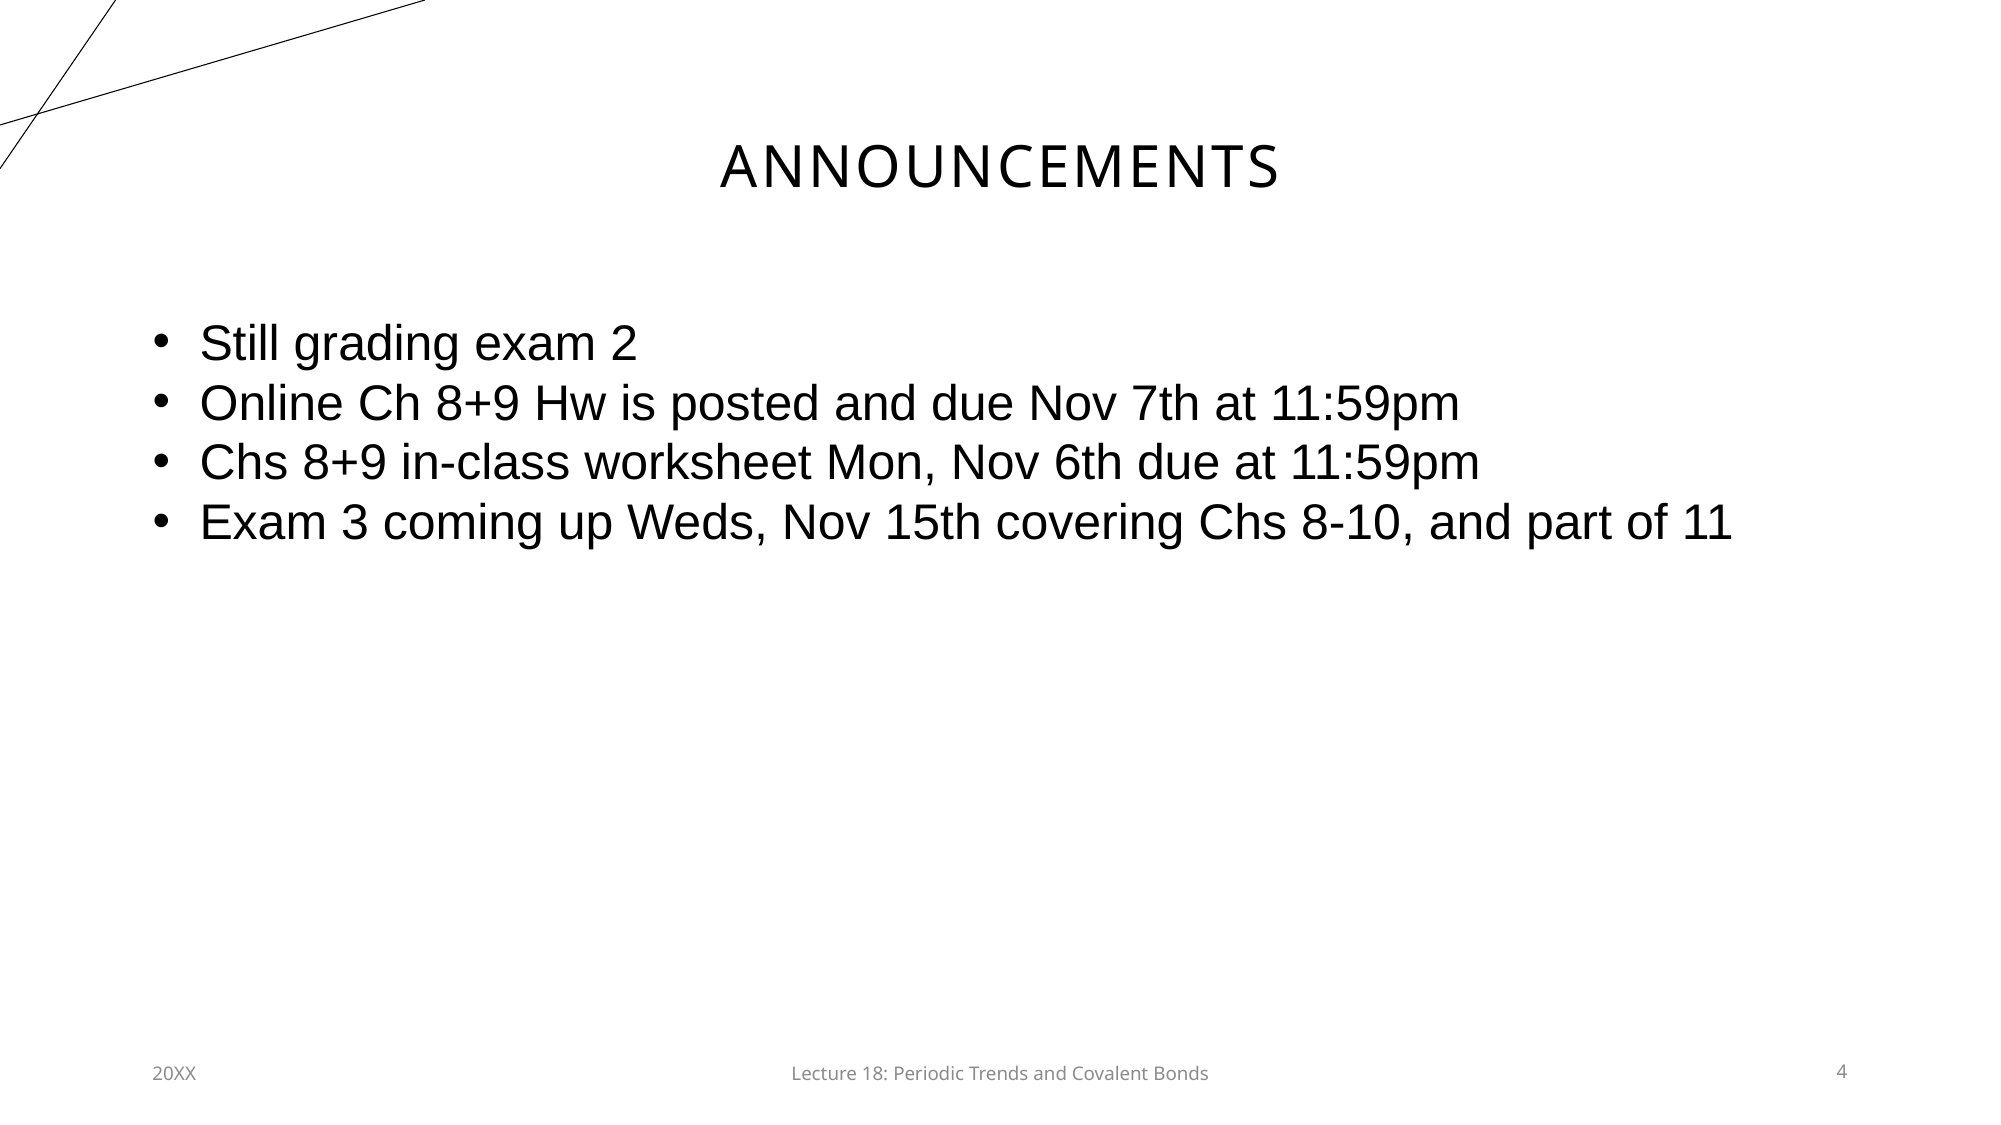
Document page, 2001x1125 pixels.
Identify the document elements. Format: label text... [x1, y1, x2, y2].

slide_number 4 [1412, 1042, 1863, 1103]
text_box Still grading exam 2 Online Ch 8+9 Hw is posted and due Nov 7th at 11:59pm Chs 8+9 in-class worksheet Mon, Nov 6th due at 11:59pm Exam 3 coming up Weds, Nov 15th covering Chs 8-10, and part of 11 [137, 302, 1858, 618]
slide_number 20XX [137, 1042, 588, 1103]
footer Lecture 18: Periodic Trends and Covalent Bonds​ [662, 1042, 1338, 1103]
title announcements [137, 59, 1863, 278]
